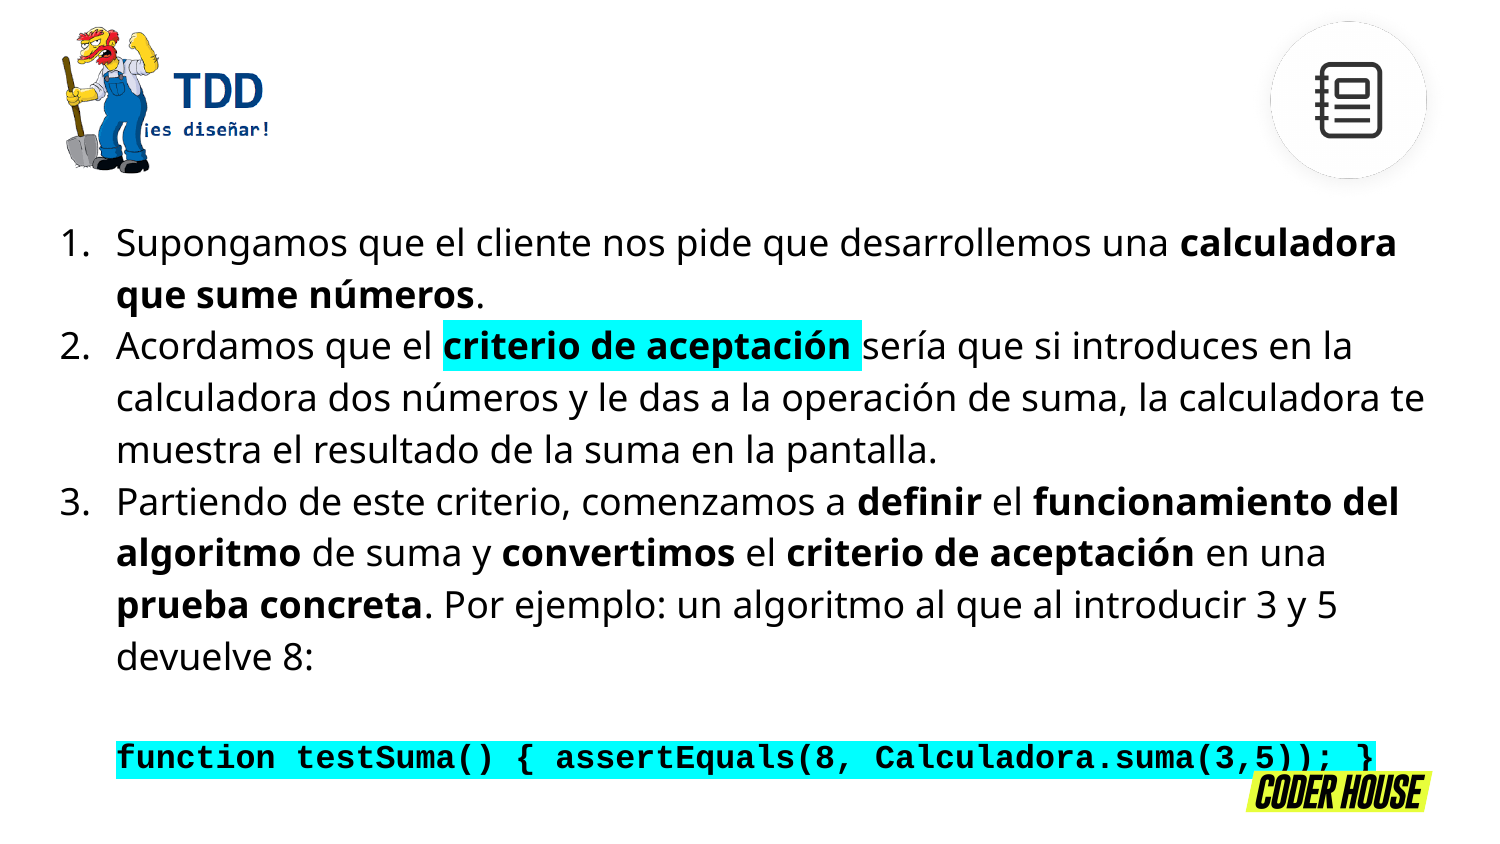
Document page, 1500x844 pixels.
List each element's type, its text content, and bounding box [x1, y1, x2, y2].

text_box Supongamos que el cliente nos pide que desarrollemos una calculadora que sume números. Acordamos que el criterio de aceptación sería que si introduces en la calculadora dos números y le das a la operación de suma, la calculadora te muestra el resultado de la suma en la pantalla. Partiendo de este criterio, comenzamos a definir el funcionamiento del algoritmo de suma y convertimos el criterio de aceptación en una prueba concreta. Por ejemplo: un algoritmo al que al introducir 3 y 5 devuelve 8: function testSuma() { assertEquals(8, Calculadora.suma(3,5)); } [25, 197, 1475, 837]
picture [1241, 764, 1437, 819]
picture [1251, 2, 1447, 198]
picture [52, 21, 272, 178]
